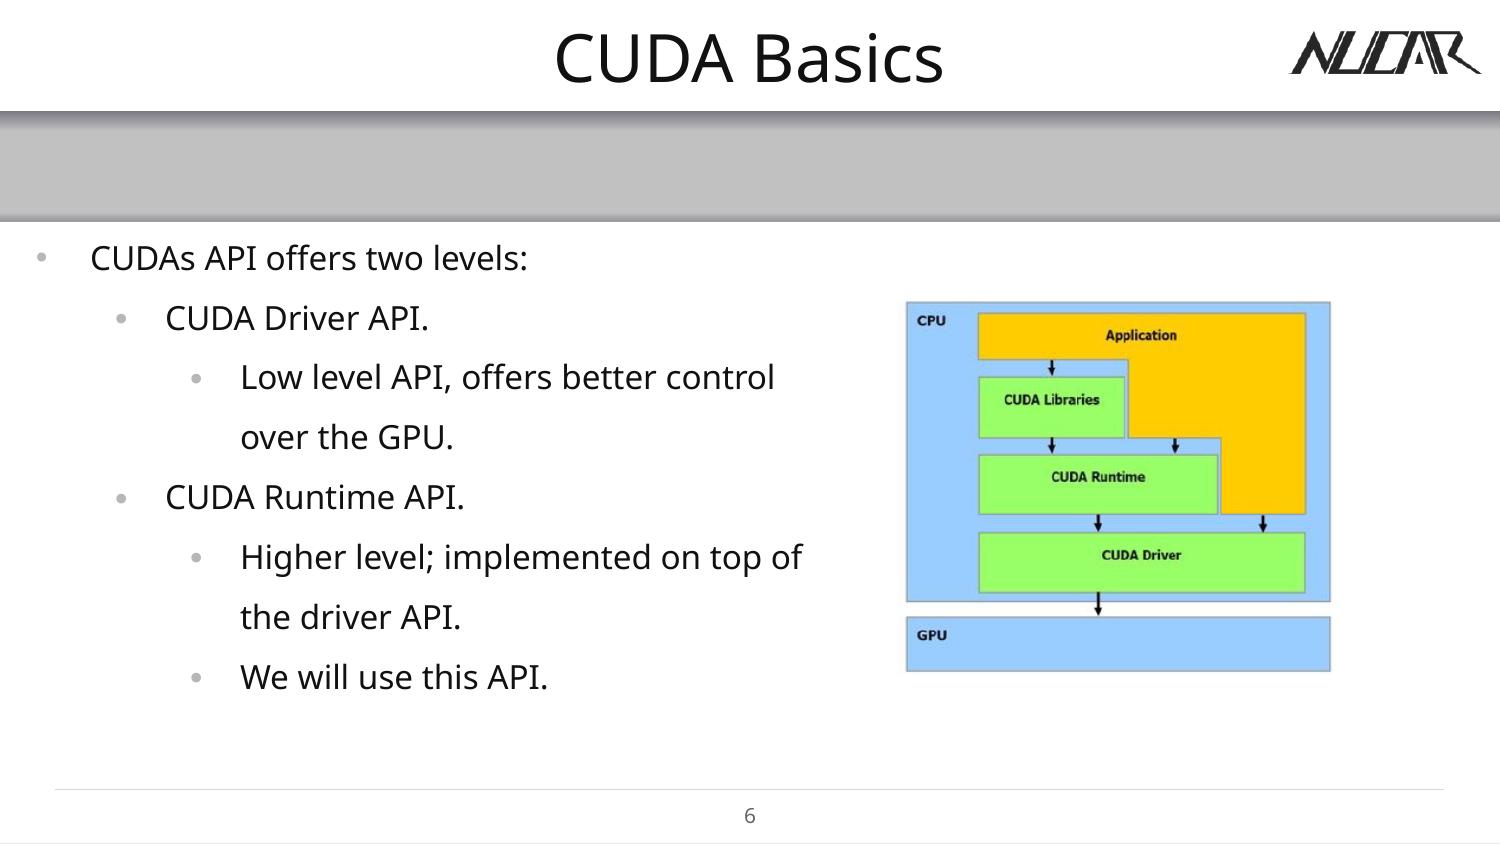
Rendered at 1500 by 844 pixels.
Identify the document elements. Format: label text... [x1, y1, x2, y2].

title CUDA Basics [97, 0, 1403, 111]
picture [895, 300, 1335, 675]
slide_number 6 [97, 789, 1403, 844]
list CUDAs API offers two levels: CUDA Driver API. Low level API, offers better control over the GPU. CUDA Runtime API. Higher level; implemented on top of the driver API. We will use this API. [0, 221, 837, 735]
